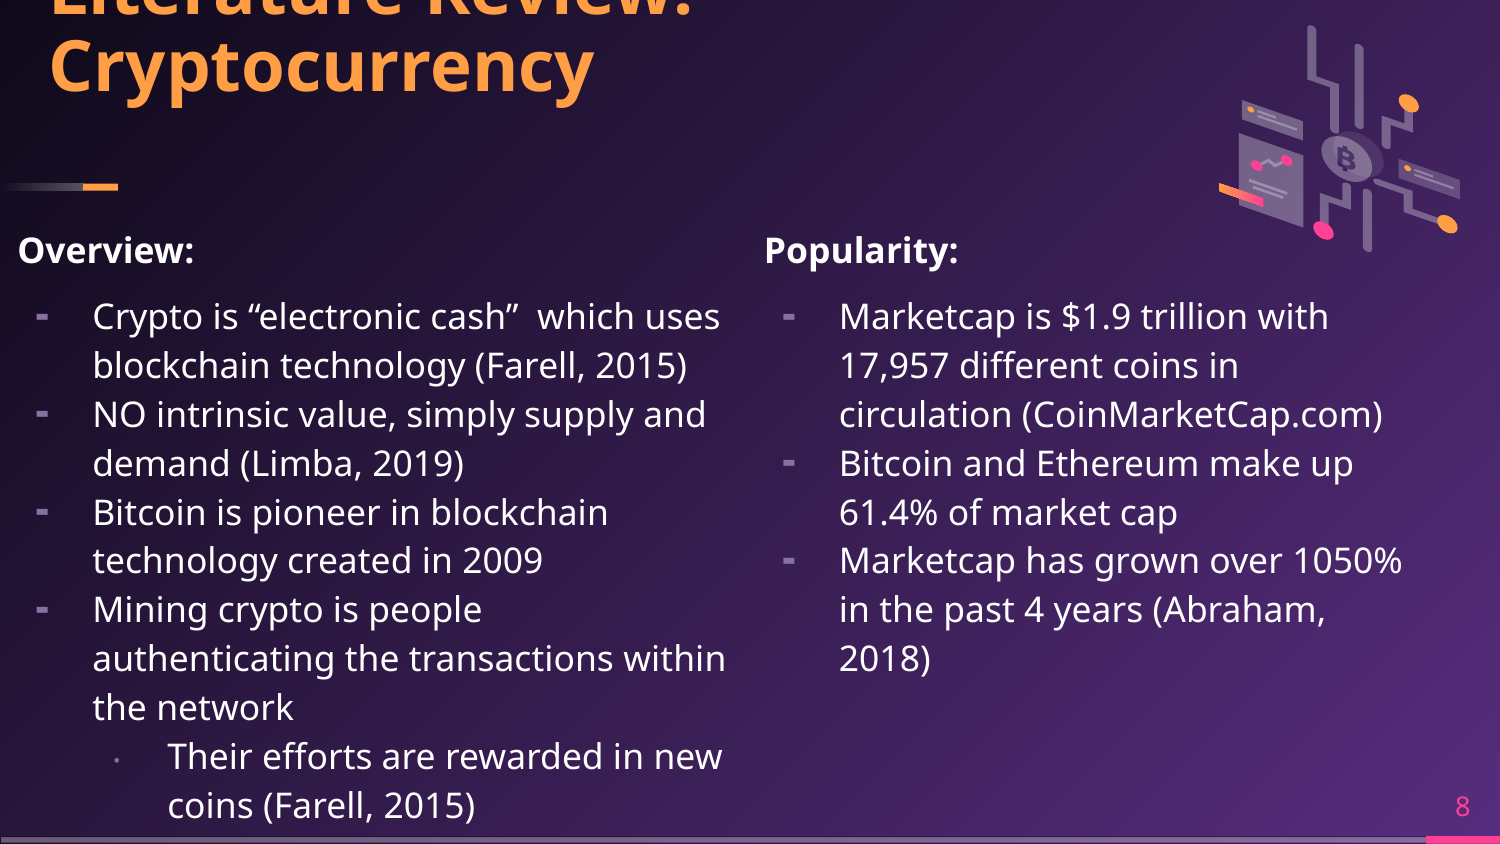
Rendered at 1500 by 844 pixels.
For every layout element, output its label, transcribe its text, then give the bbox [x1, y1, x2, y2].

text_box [1218, 24, 1461, 253]
list Overview: Crypto is “electronic cash” which uses blockchain technology (Farell, 2015) NO intrinsic value, simply supply and demand (Limba, 2019) Bitcoin is pioneer in blockchain technology created in 2009 Mining crypto is people authenticating the transactions within the network Their efforts are rewarded in new coins (Farell, 2015) [17, 222, 729, 783]
list Popularity: Marketcap is $1.9 trillion with 17,957 different coins in circulation (CoinMarketCap.com) Bitcoin and Ethereum make up 61.4% of market cap Marketcap has grown over 1050% in the past 4 years (Abraham, 2018) [763, 222, 1415, 783]
slide_number ‹#› [1426, 779, 1500, 837]
title Literature Review: Cryptocurrency [48, 41, 1139, 107]
